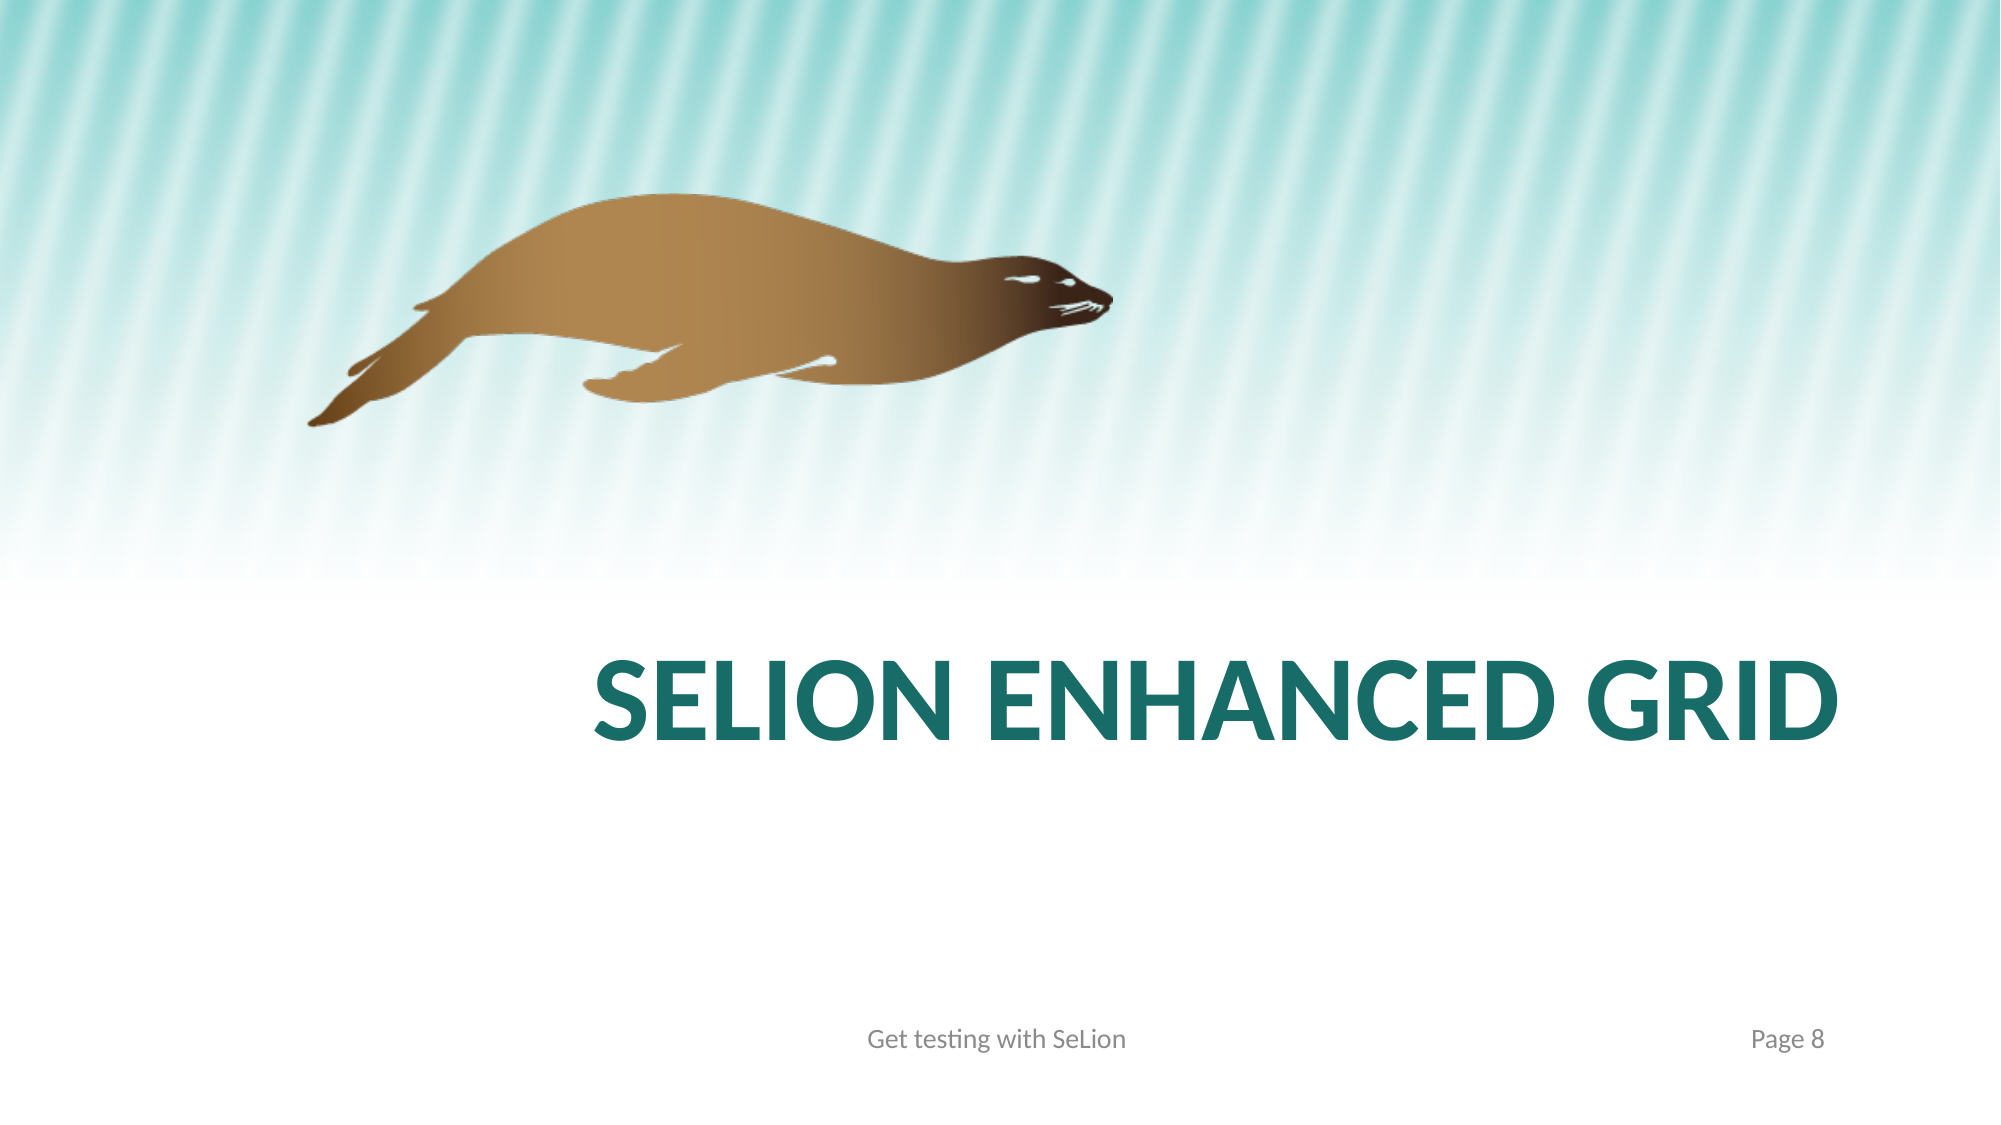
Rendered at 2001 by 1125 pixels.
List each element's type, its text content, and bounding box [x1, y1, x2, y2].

title SELION ENHANCED GRID [157, 611, 1858, 835]
picture [0, 0, 2000, 744]
